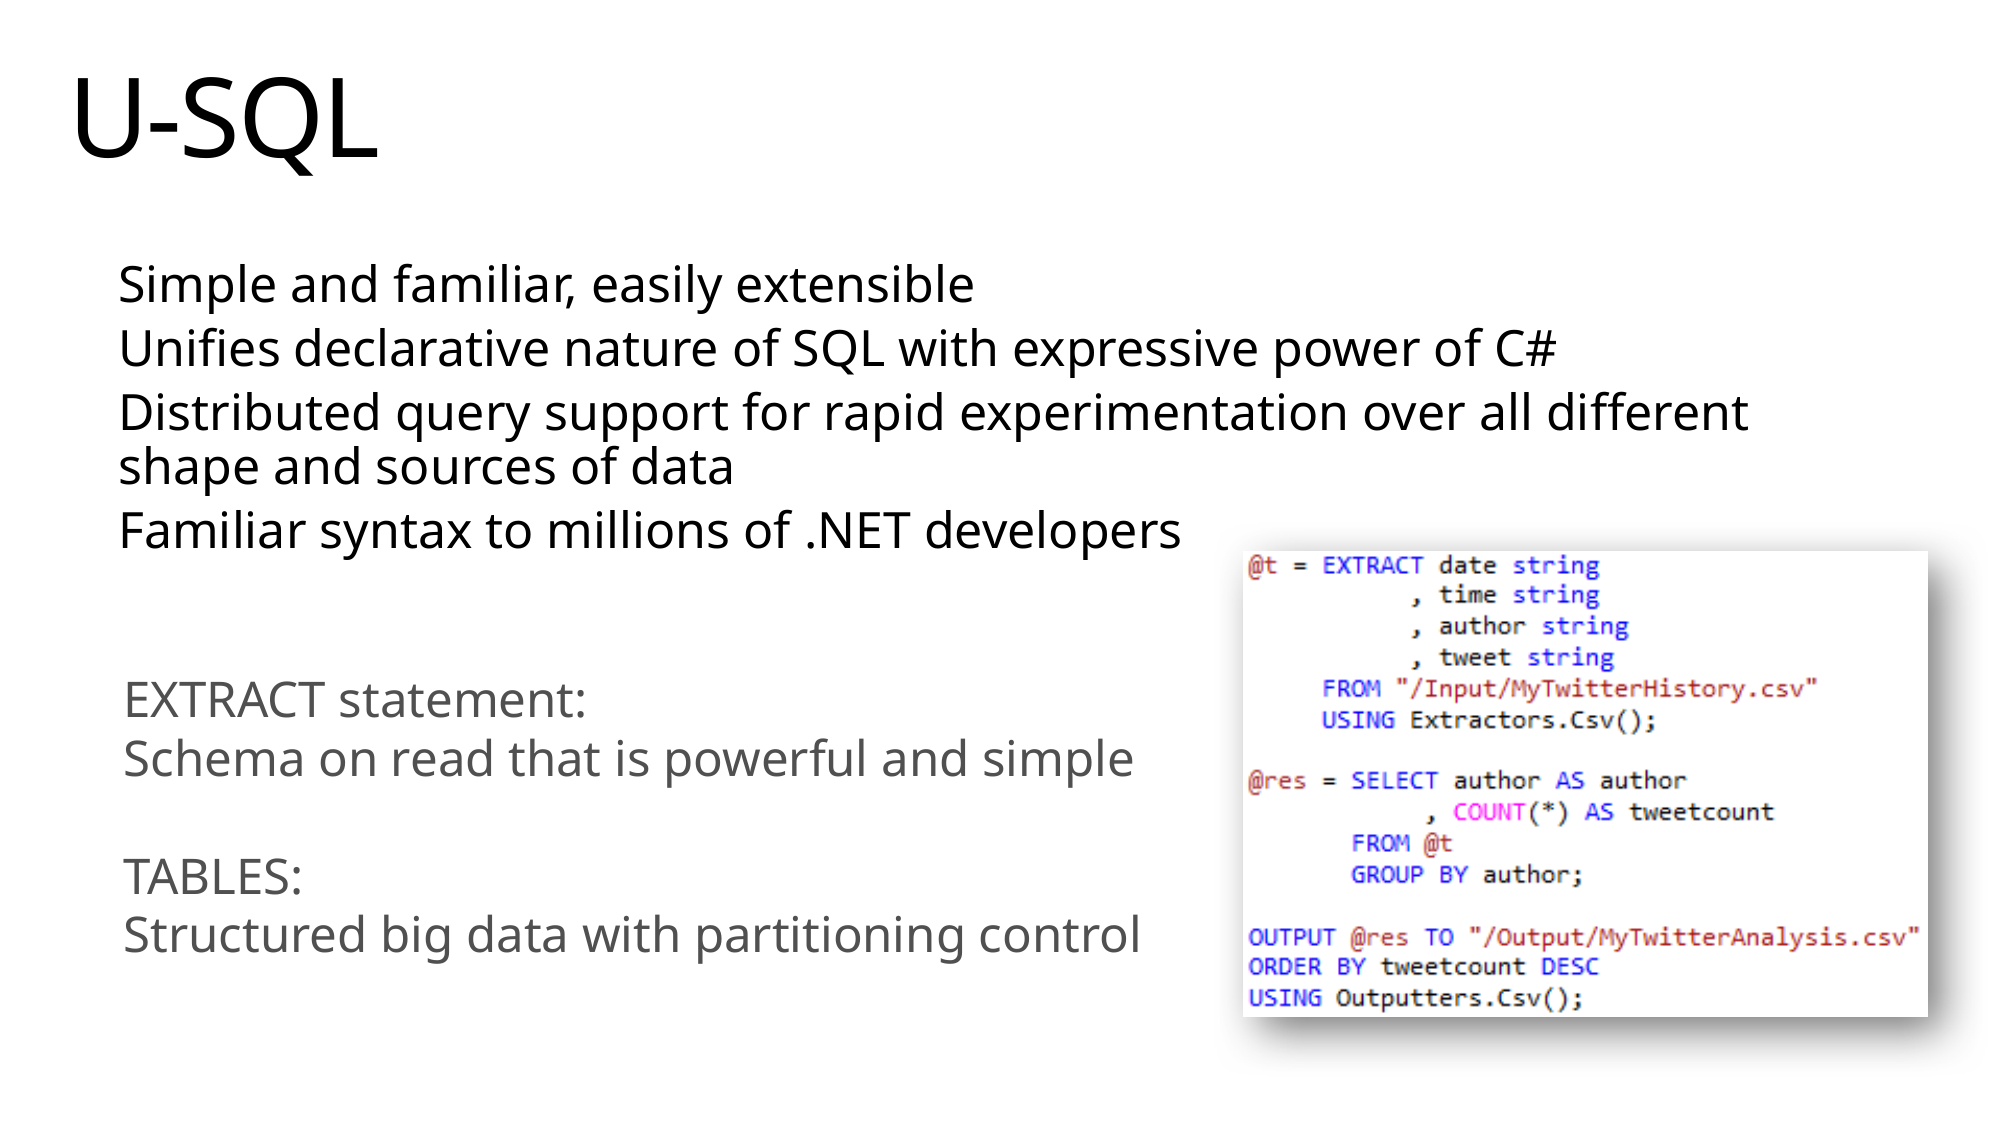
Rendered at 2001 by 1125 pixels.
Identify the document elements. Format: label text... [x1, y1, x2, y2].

list Simple and familiar, easily extensible Unifies declarative nature of SQL with expressive power of C# Distributed query support for rapid experimentation over all different shape and sources of data Familiar syntax to millions of .NET developers [94, 244, 1902, 584]
picture [1243, 551, 1928, 1017]
title U-SQL [44, 47, 1957, 196]
text_box EXTRACT statement: Schema on read that is powerful and simple TABLES: Structured big data with partitioning control [94, 644, 1249, 1040]
